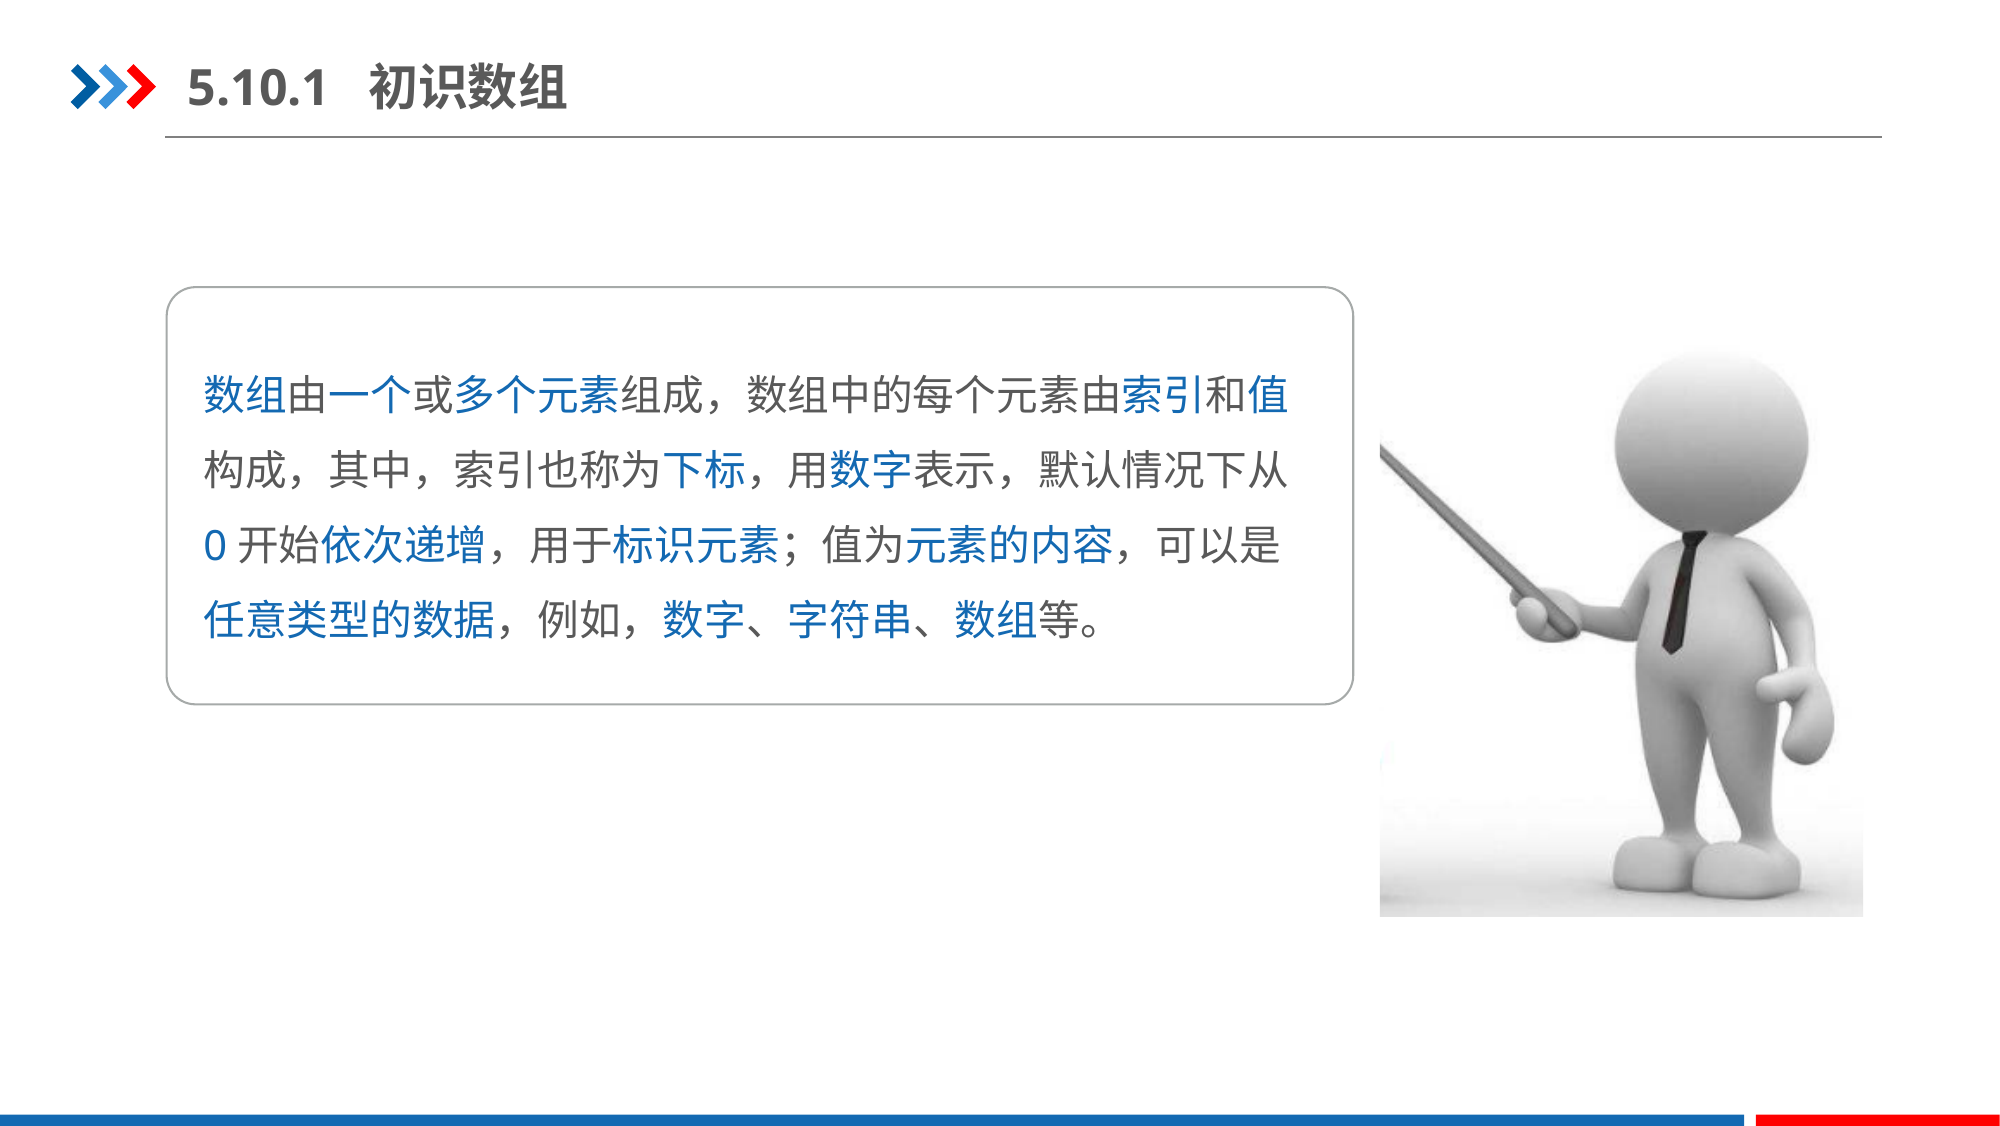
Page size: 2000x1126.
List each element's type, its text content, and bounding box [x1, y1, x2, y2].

picture [1379, 344, 1864, 918]
text_box 5.10.1 初识数组 [187, 43, 827, 127]
text_box [166, 287, 1354, 705]
